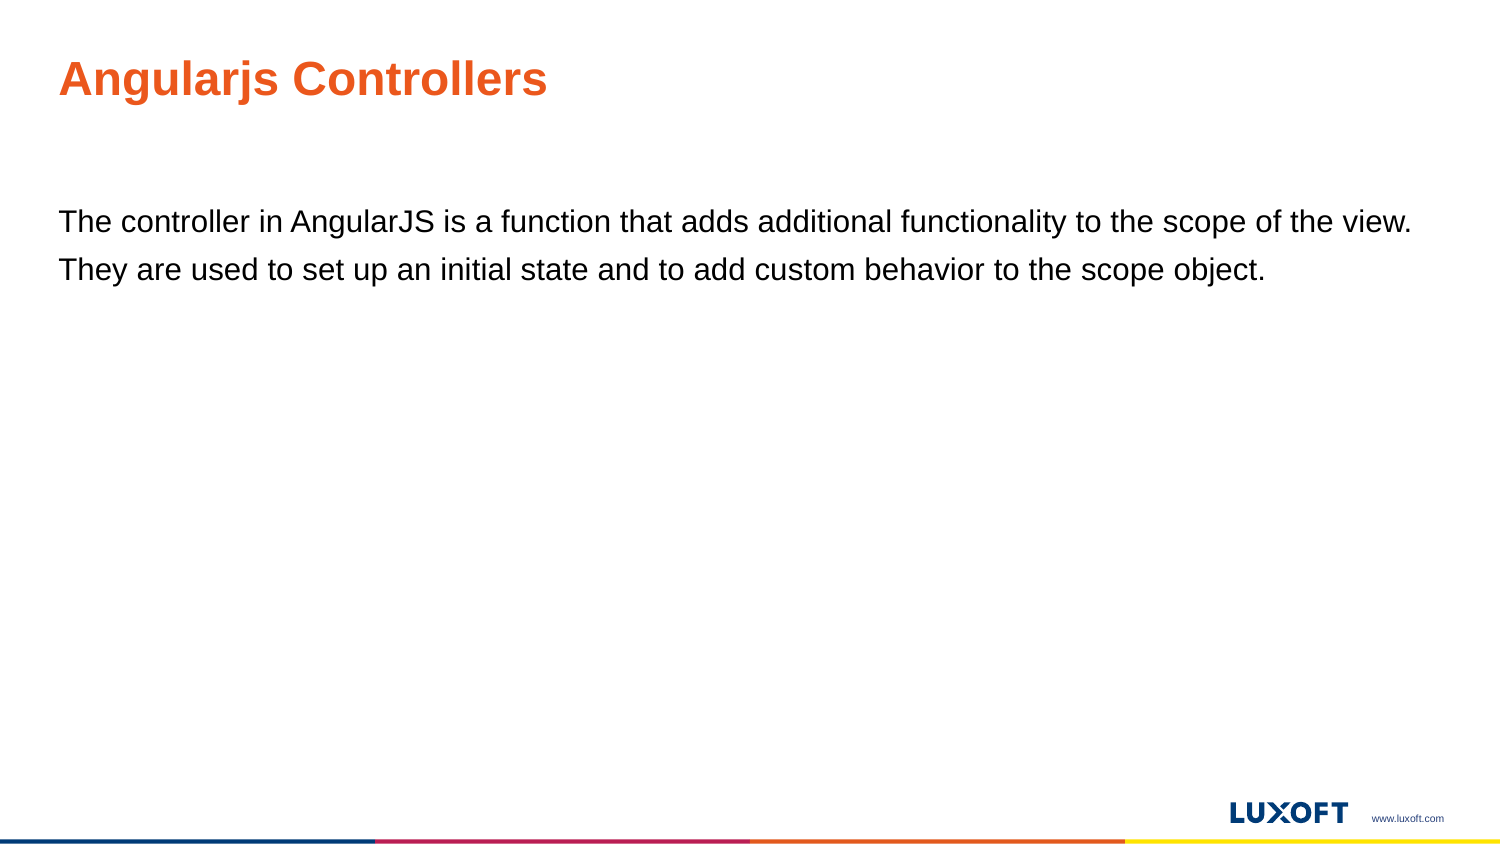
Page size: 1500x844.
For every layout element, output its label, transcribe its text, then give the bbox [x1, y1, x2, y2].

title Angularjs Controllers [47, 44, 1457, 107]
text_box The controller in AngularJS is a function that adds additional functionality to the scope of the view. They are used to set up an initial state and to add custom behavior to the scope object. [47, 184, 1457, 593]
